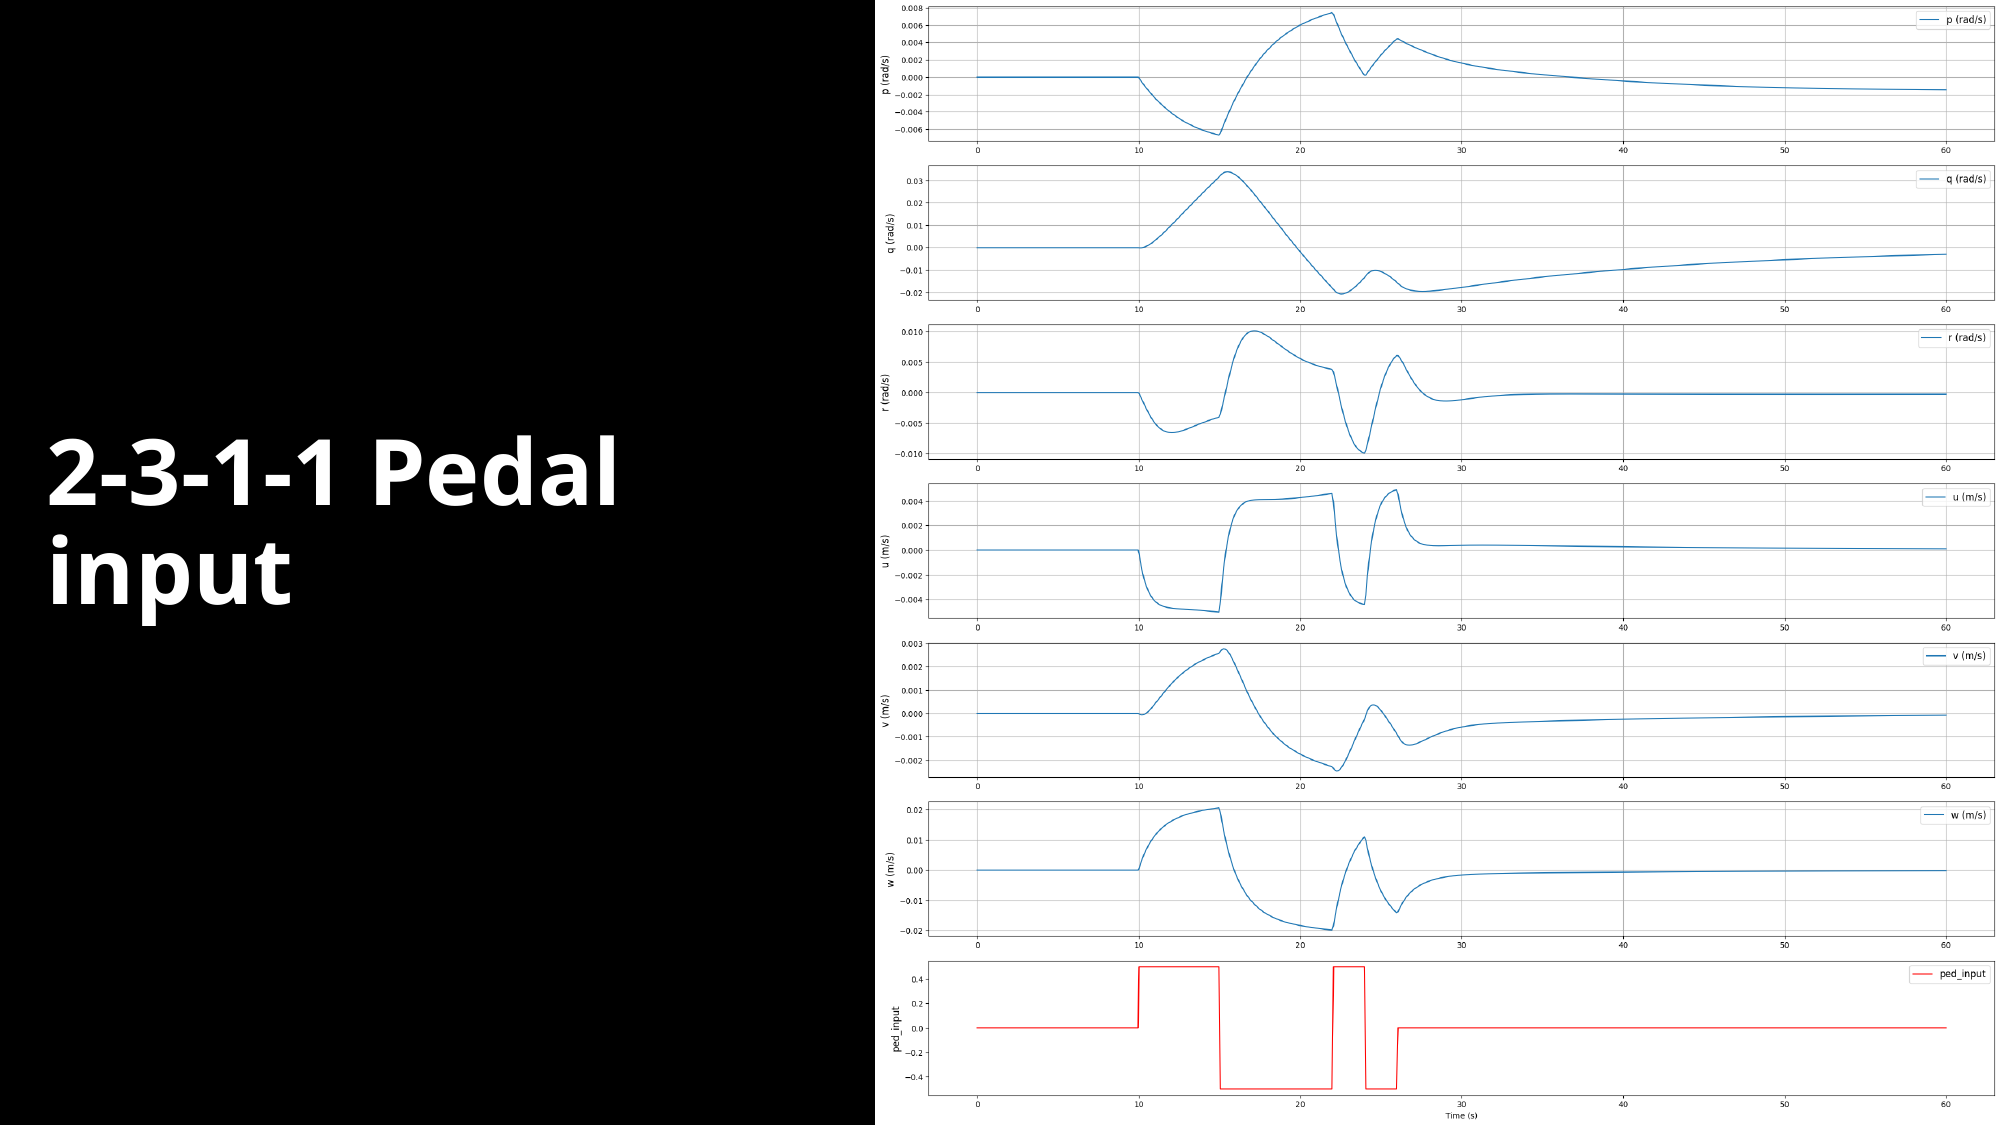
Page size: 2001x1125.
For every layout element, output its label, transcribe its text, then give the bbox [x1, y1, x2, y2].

title 2-3-1-1 Pedal input [31, 416, 850, 635]
picture [875, 0, 2000, 1125]
